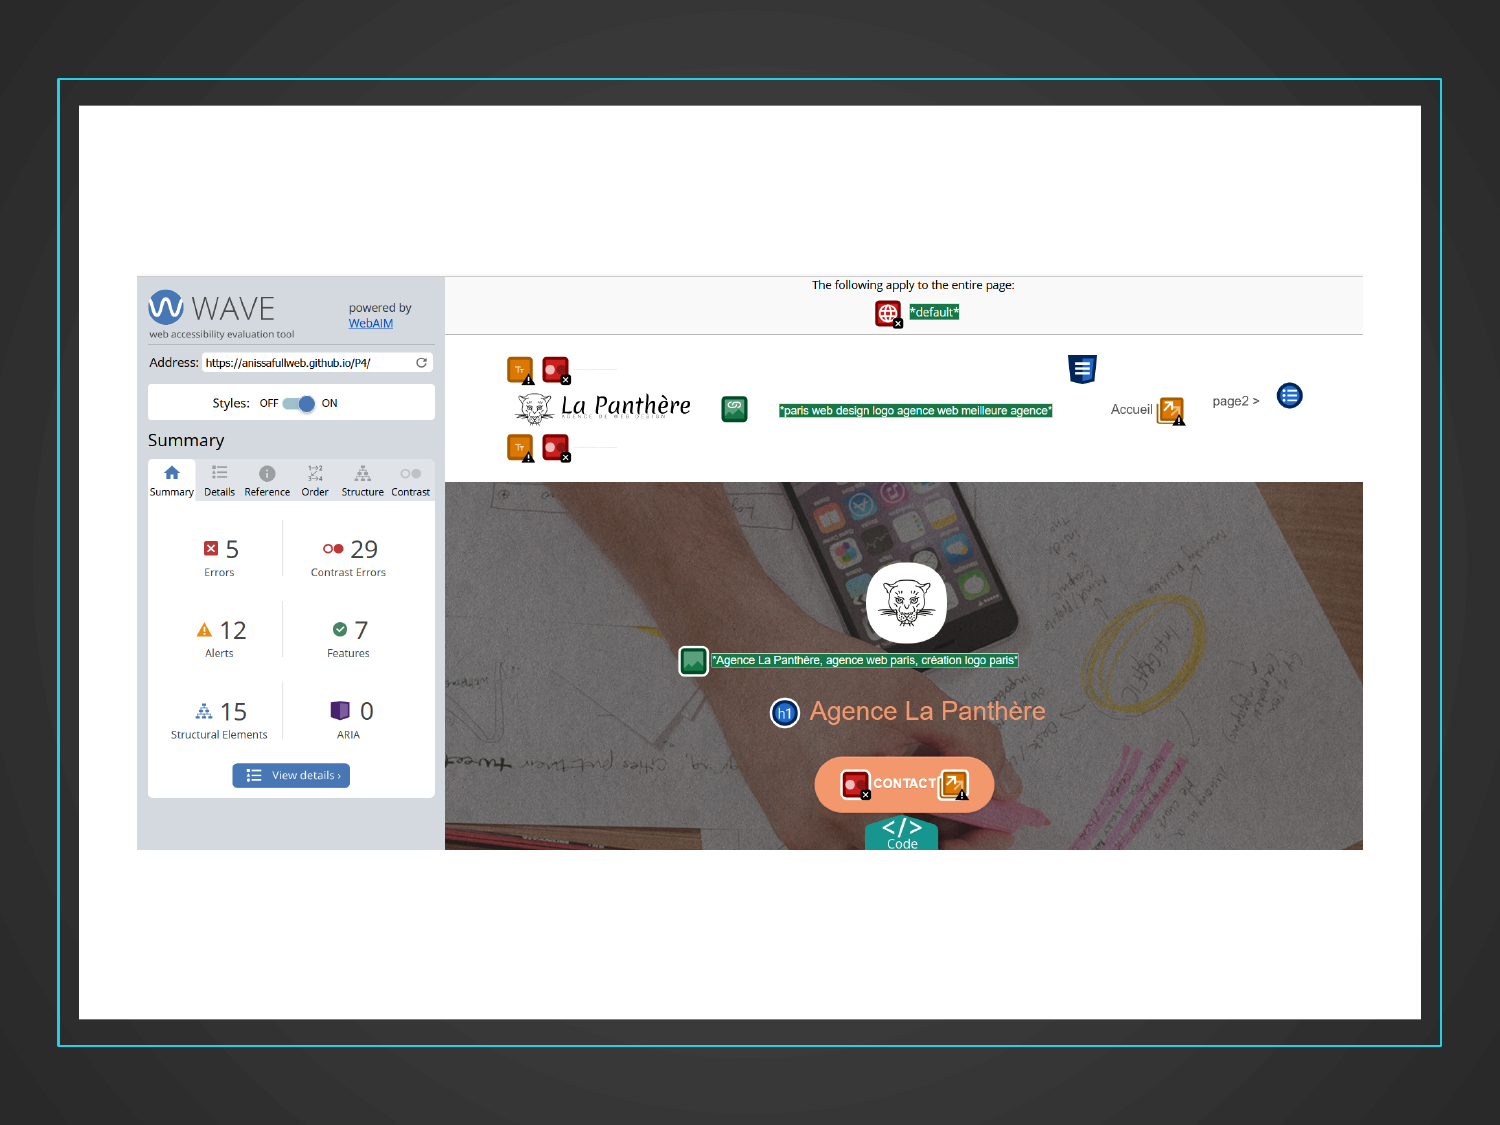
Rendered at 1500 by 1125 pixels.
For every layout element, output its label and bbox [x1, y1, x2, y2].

text_box [78, 104, 1422, 1021]
text_box [57, 78, 1442, 1047]
picture [137, 273, 1363, 850]
text_box [0, 0, 1500, 1125]
